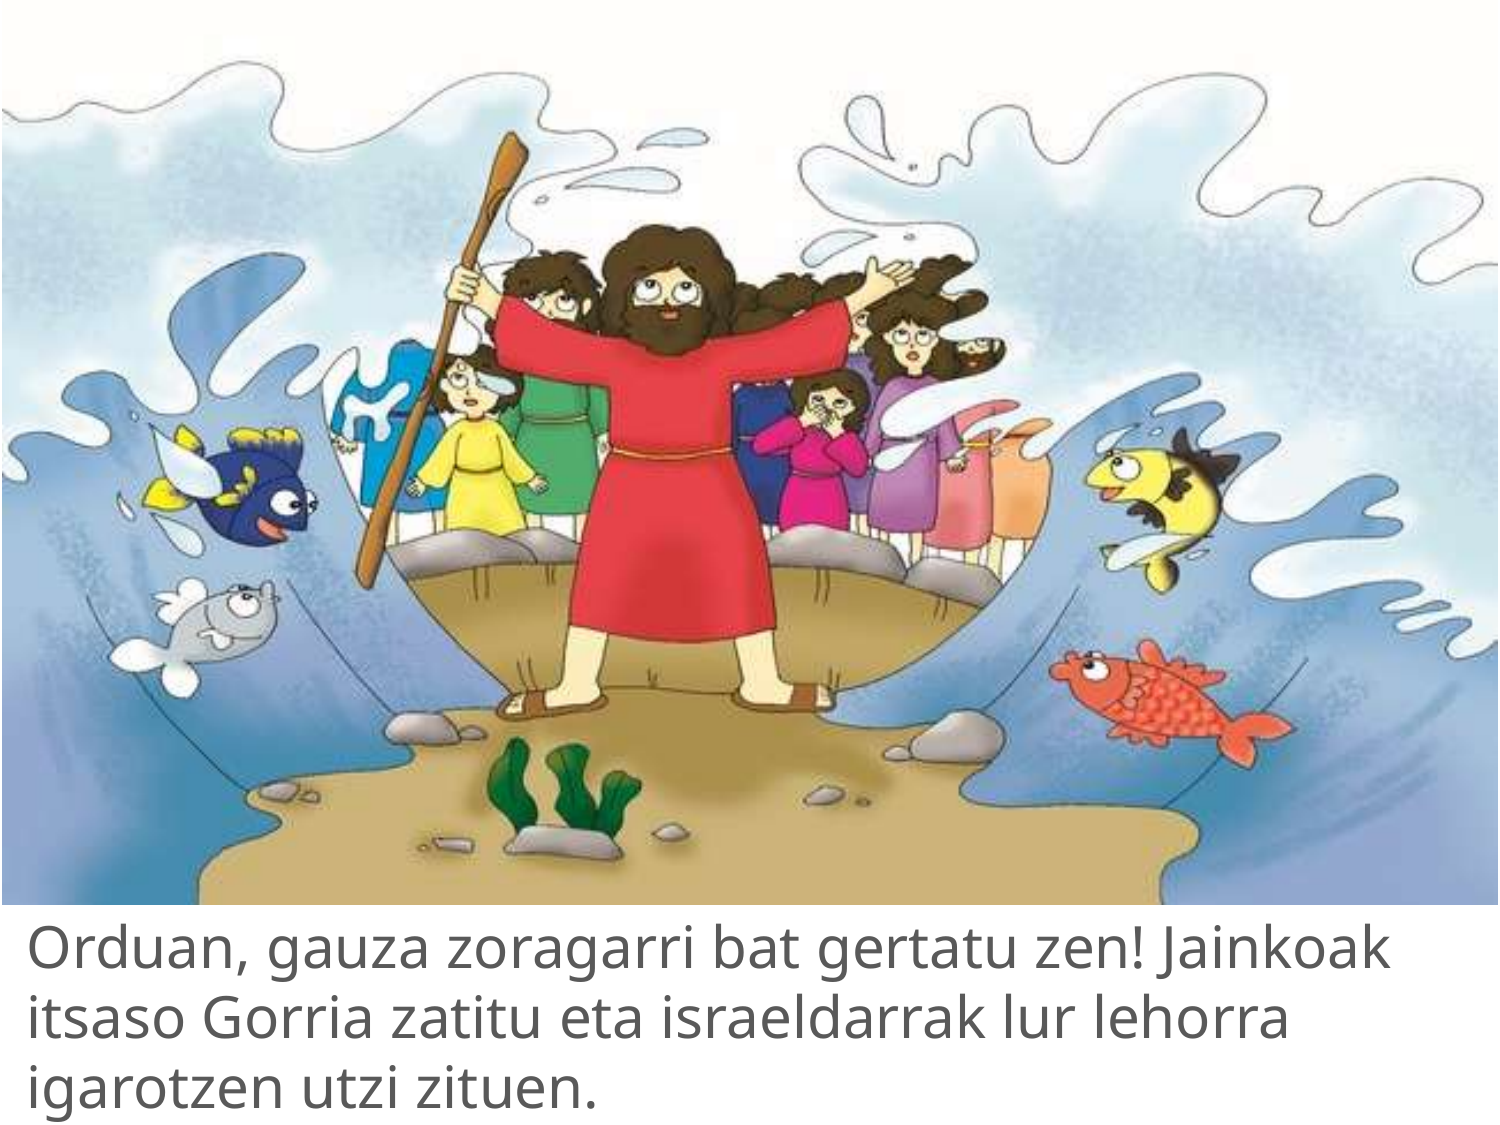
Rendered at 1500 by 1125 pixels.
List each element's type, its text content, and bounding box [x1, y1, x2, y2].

picture [2, 0, 1498, 906]
text_box Orduan, gauza zoragarri bat gertatu zen! Jainkoak itsaso Gorria zatitu eta israeldarrak lur lehorra igarotzen utzi zituen. [11, 913, 1498, 1125]
